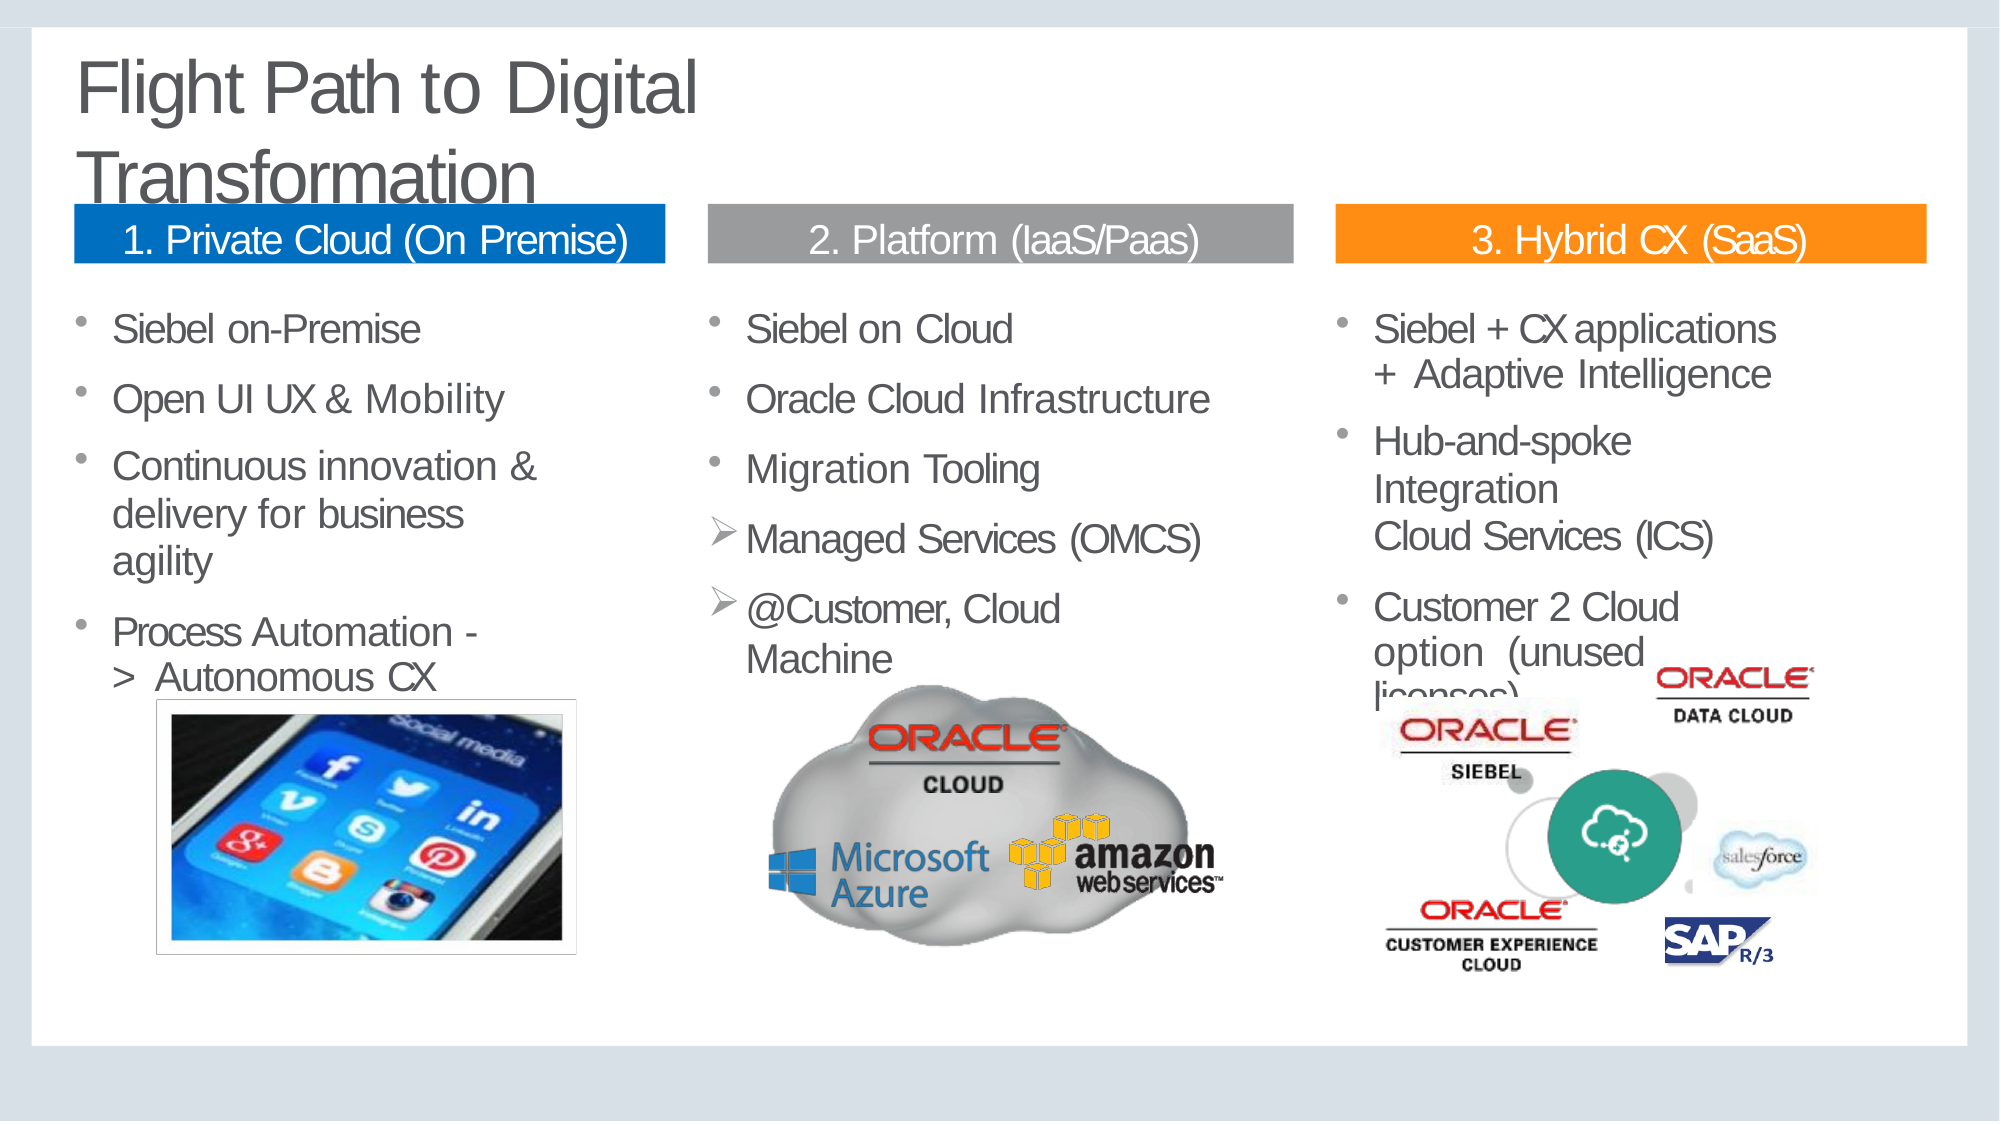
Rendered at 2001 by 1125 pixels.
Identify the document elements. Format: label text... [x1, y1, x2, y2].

text_box [1642, 666, 1830, 725]
text_box [156, 699, 577, 955]
text_box [1692, 820, 1830, 897]
title Flight Path to Digital Transformation [72, 36, 1171, 227]
text_box [1490, 758, 1740, 916]
text_box Siebel on Cloud Oracle Cloud Infrastructure Migration Tooling Managed Services (OMCS) @Customer, Cloud Machine [705, 279, 1220, 682]
text_box [1660, 914, 1779, 971]
text_box [768, 831, 990, 916]
text_box 1. Private Cloud (On Premise) [74, 203, 666, 264]
text_box Siebel on-Premise Open UI UX & Mobility Continuous innovation & delivery for business agility Process Automation -> Autonomous CX [72, 279, 572, 700]
text_box [1369, 883, 1615, 989]
text_box [1006, 810, 1226, 897]
text_box [868, 724, 1068, 793]
text_box 3. Hybrid CX (SaaS) [1335, 203, 1927, 264]
text_box 2. Platform (IaaS/Paas) [707, 203, 1294, 264]
text_box [750, 653, 1211, 979]
text_box [1379, 697, 1581, 785]
text_box Siebel + CX applications + Adaptive Intelligence Hub-and-spoke Integration Cloud Services (ICS) Customer 2 Cloud option (unused licenses) [1333, 299, 1830, 720]
